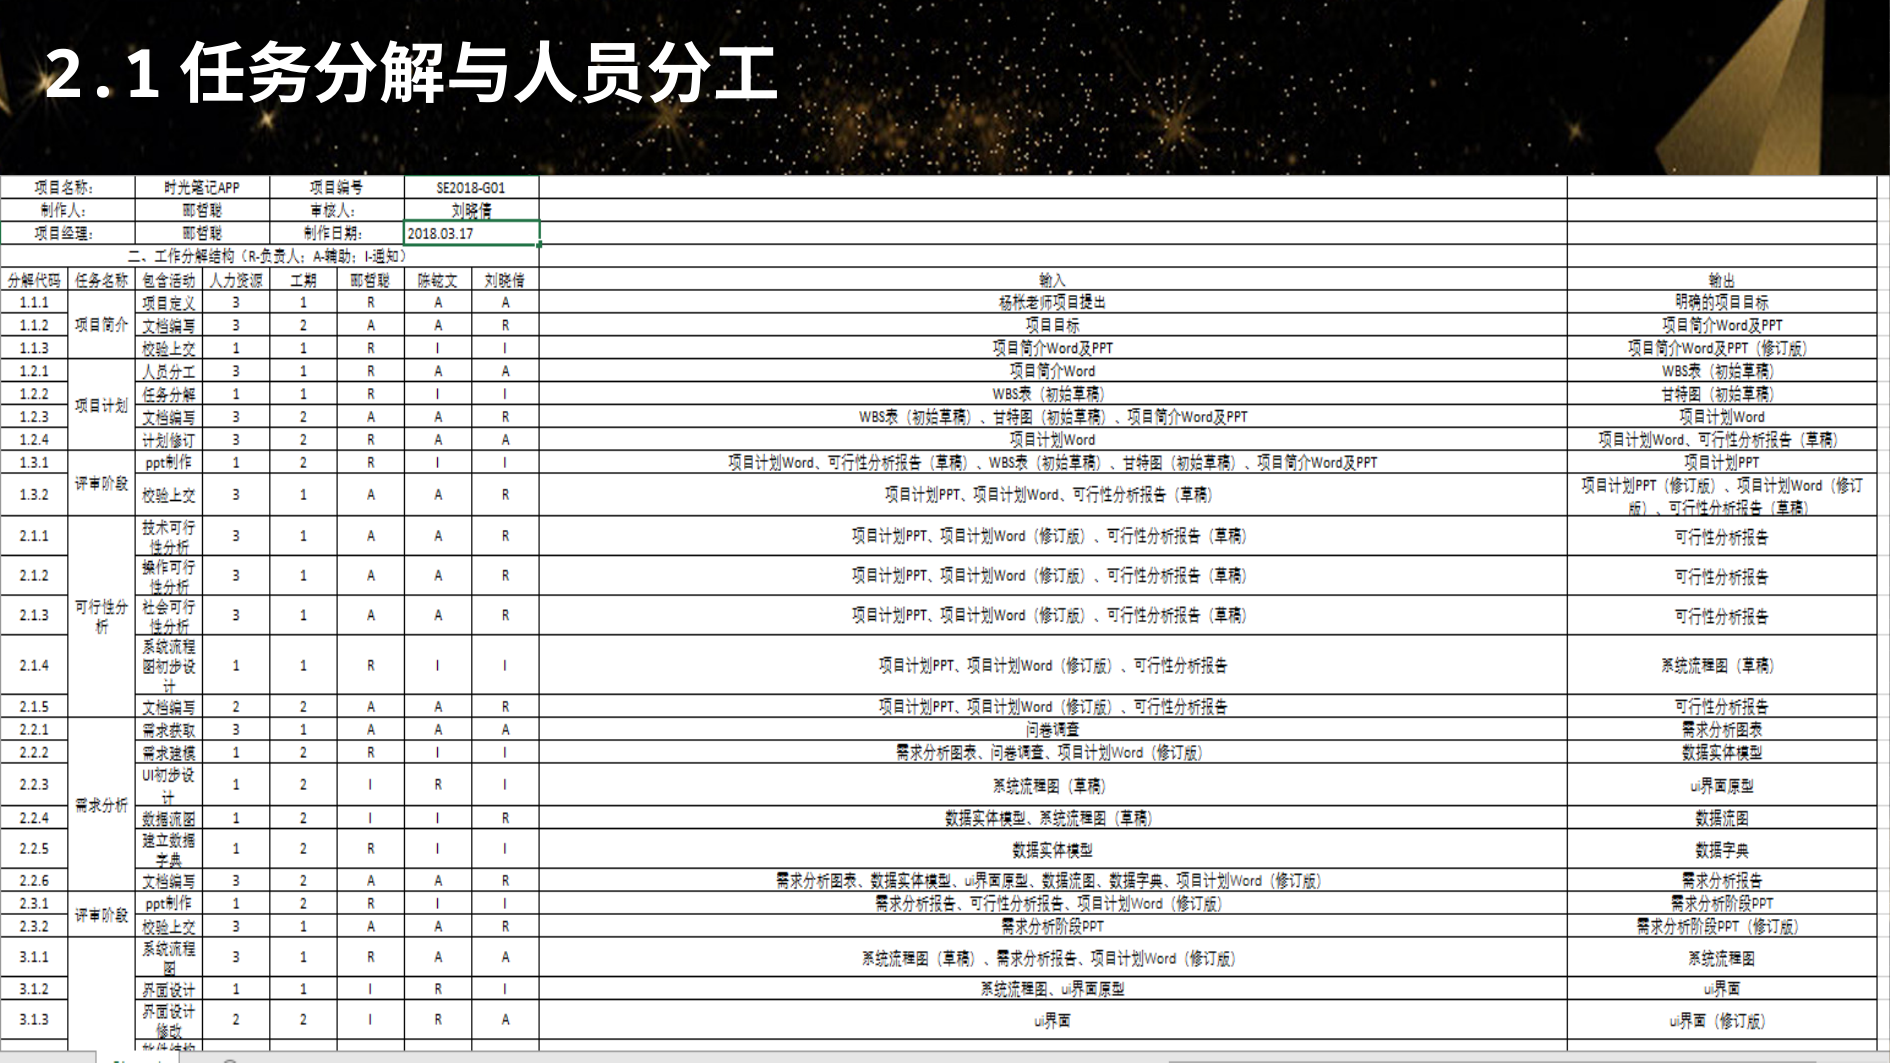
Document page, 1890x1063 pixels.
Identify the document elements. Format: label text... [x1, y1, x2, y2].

picture [0, 0, 1890, 1063]
text_box 2.1任务分解与人员分工 [43, 30, 781, 119]
